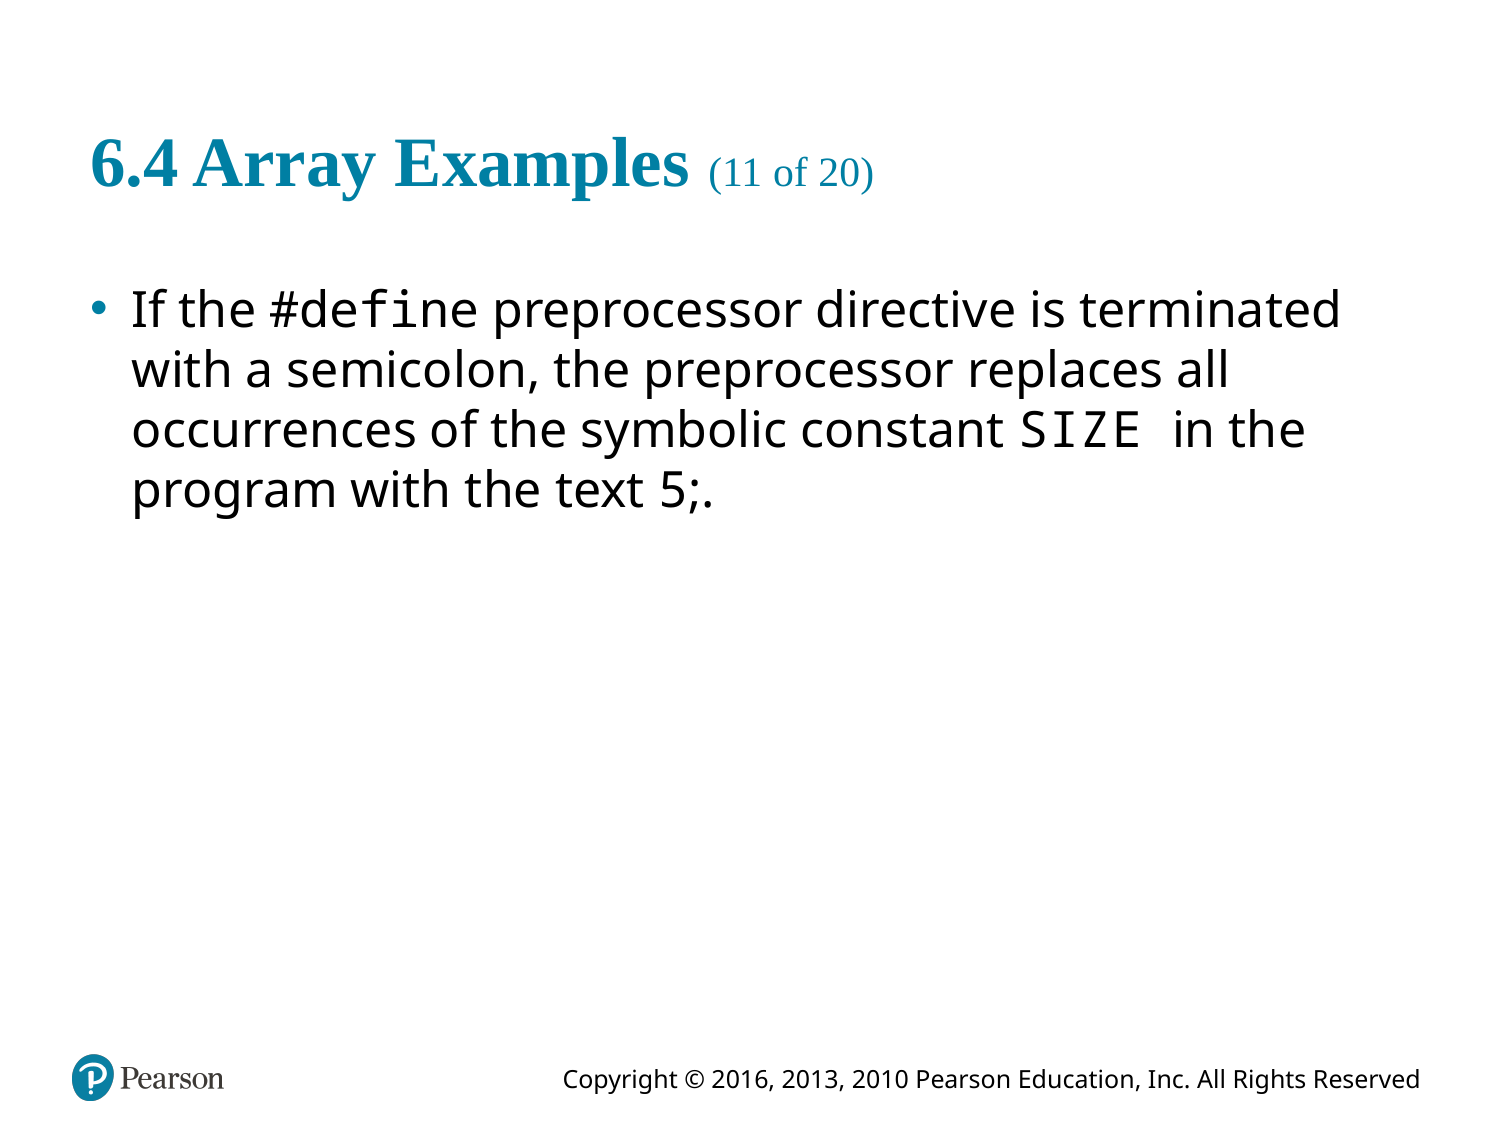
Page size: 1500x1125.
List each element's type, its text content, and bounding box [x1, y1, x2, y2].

picture [80, 1063, 106, 1088]
picture [72, 1054, 88, 1070]
list If the #define preprocessor directive is terminated with a semicolon, the preprocessor replaces all occurrences of the symbolic constant S I Z E in the program with the text 5;. [75, 262, 1425, 931]
picture [98, 1054, 224, 1101]
title 6.4 Array Examples (11 of 20) [75, 0, 1425, 216]
picture [72, 1087, 83, 1101]
